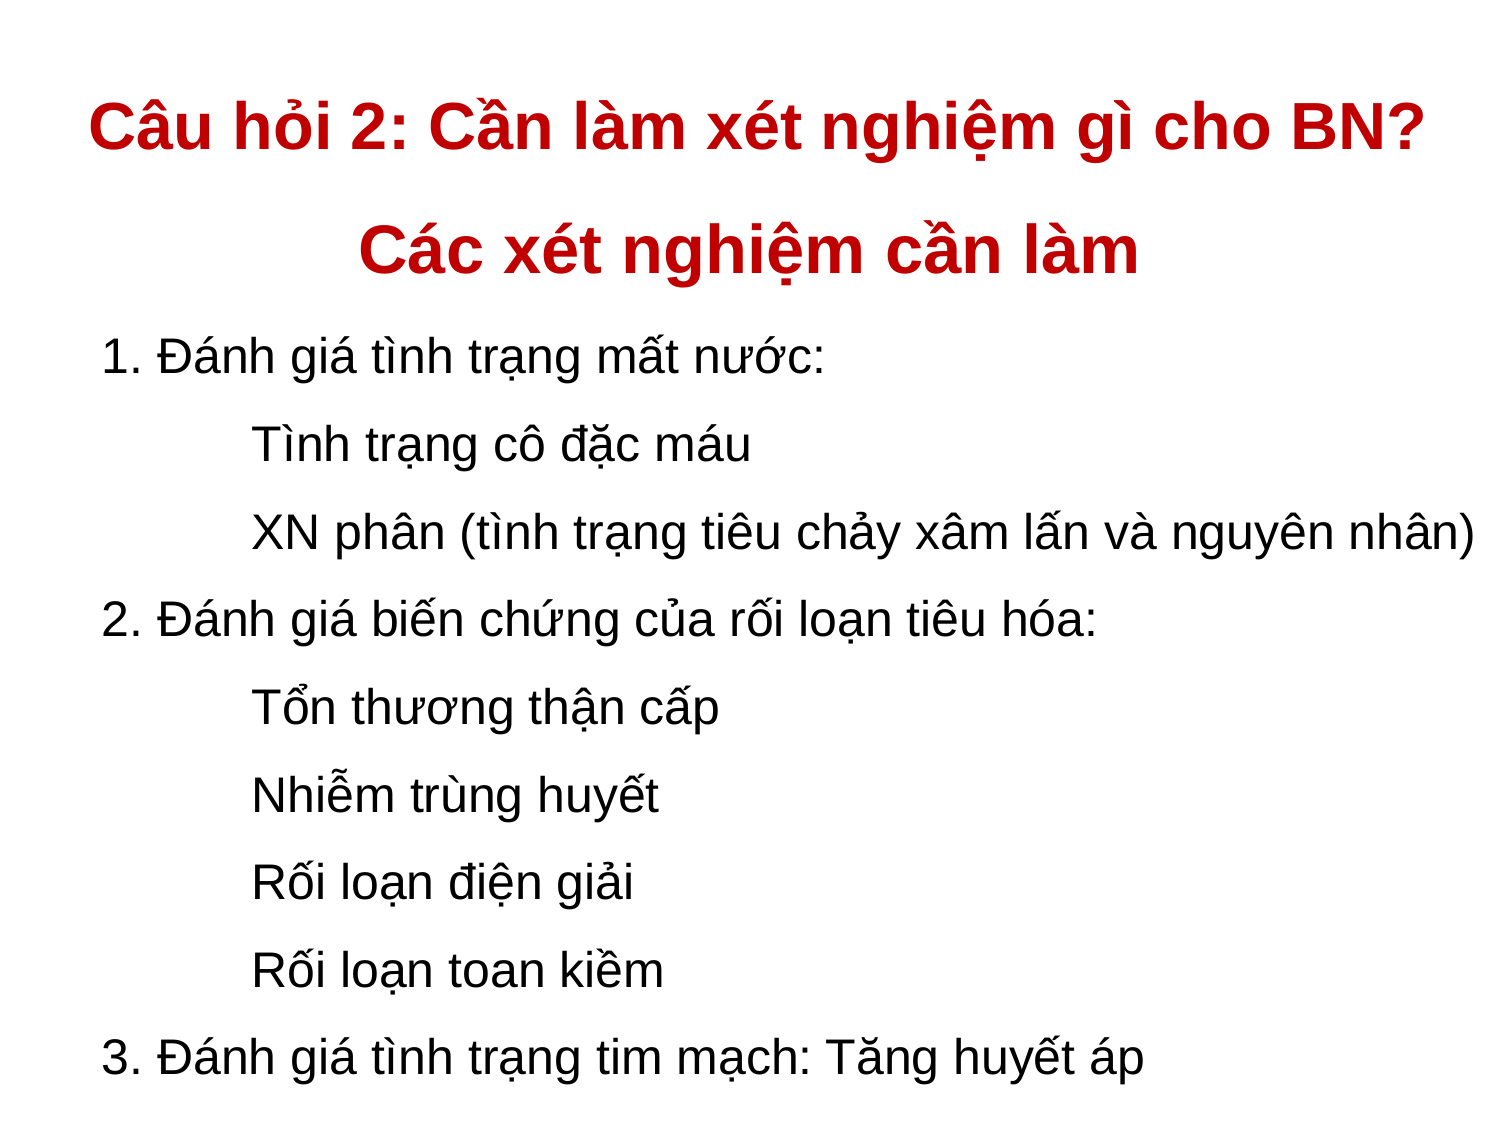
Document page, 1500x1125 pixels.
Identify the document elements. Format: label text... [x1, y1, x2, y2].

list 1. Đánh giá tình trạng mất nước: Tình trạng cô đặc máu XN phân (tình trạng tiêu chảy xâm lấn và nguyên nhân) 2. Đánh giá biến chứng của rối loạn tiêu hóa: Tổn thương thận cấp Nhiễm trùng huyết Rối loạn điện giải Rối loạn toan kiềm 3. Đánh giá tình trạng tim mạch: Tăng huyết áp [86, 304, 1499, 1111]
title Các xét nghiệm cần làm [103, 197, 1397, 304]
text_box Câu hỏi 2: Cần làm xét nghiệm gì cho BN? [73, 75, 1468, 171]
